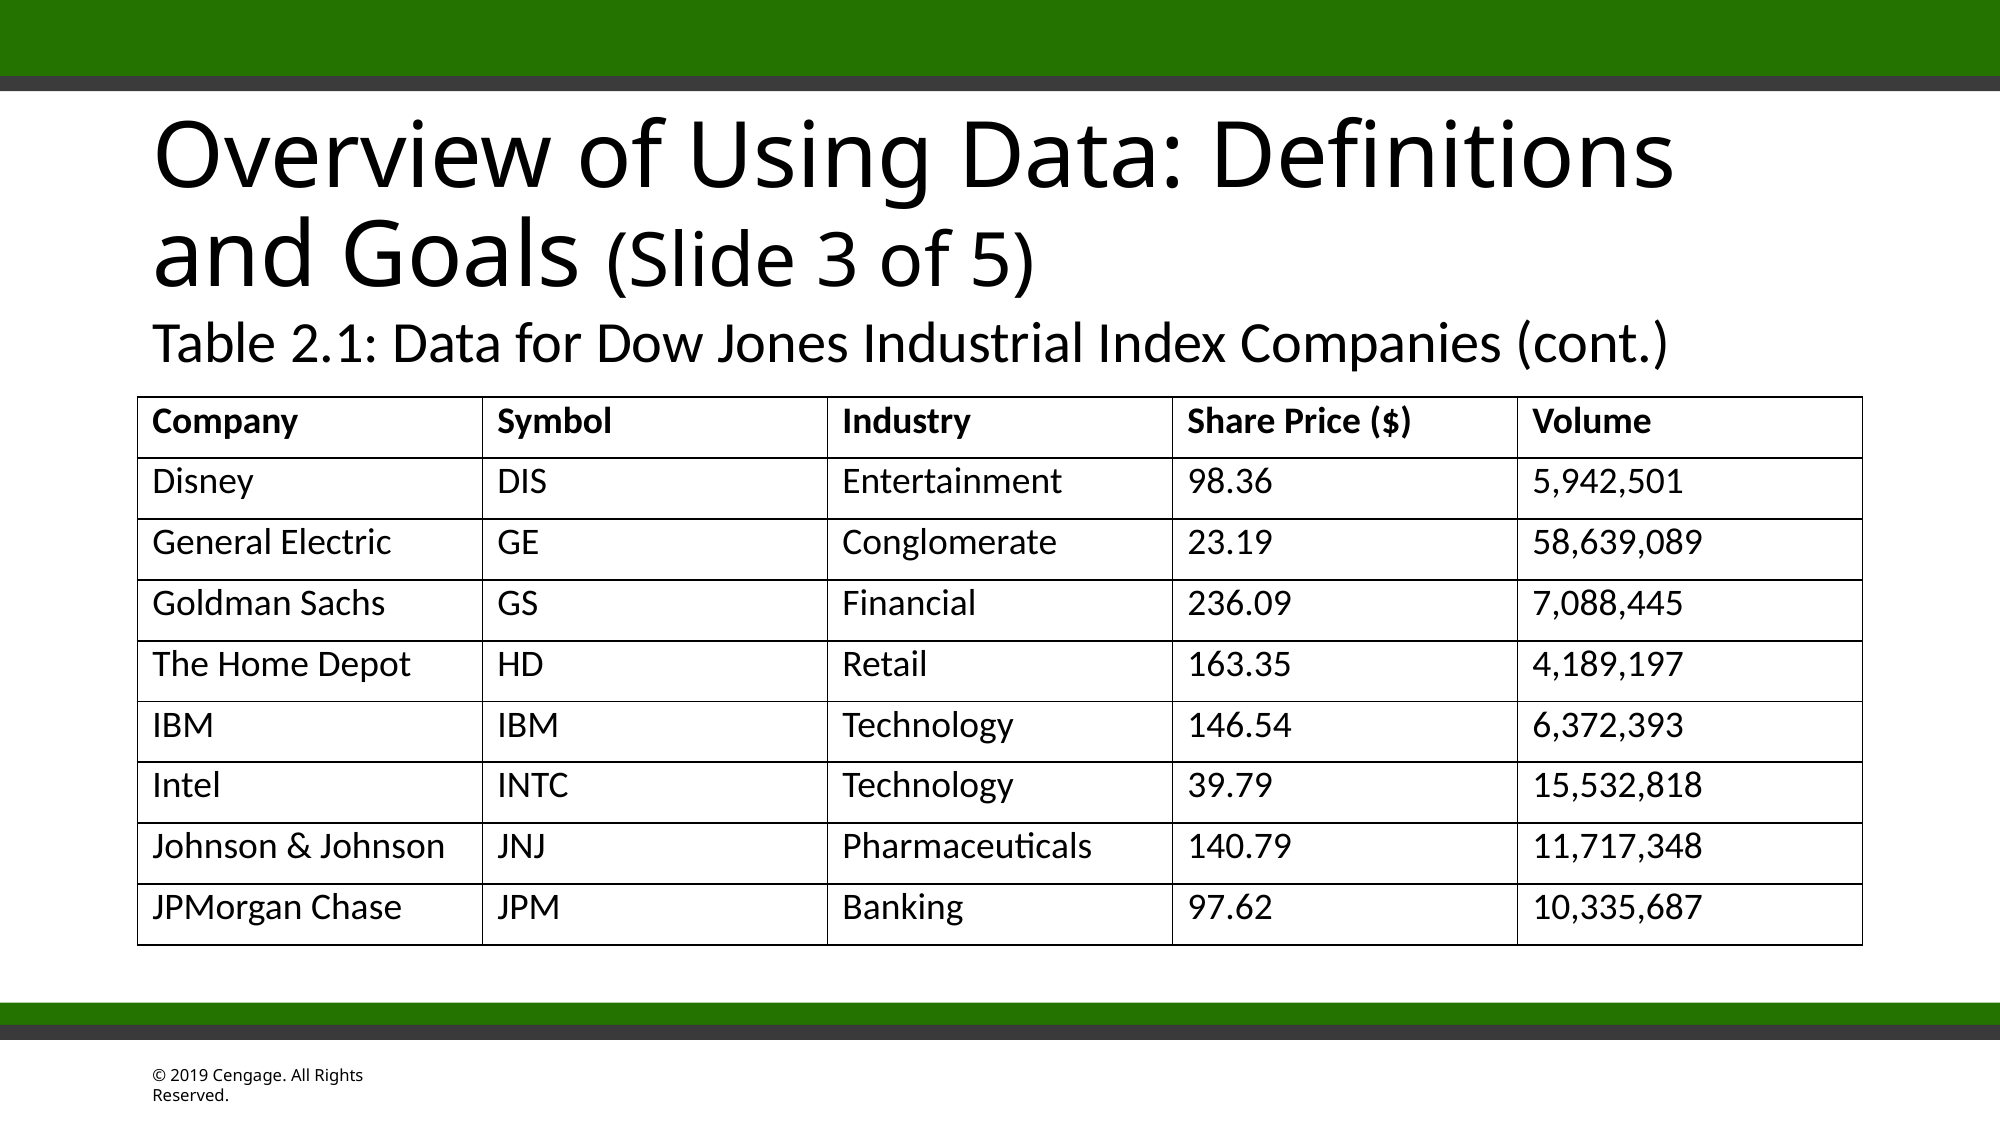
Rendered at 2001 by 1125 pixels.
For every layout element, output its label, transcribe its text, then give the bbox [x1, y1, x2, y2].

table_cell 23.19 [1173, 520, 1517, 579]
table_cell Intel [138, 763, 482, 822]
table_cell 4,189,197 [1518, 642, 1862, 701]
table_cell HD [483, 642, 827, 701]
table_cell 58,639,089 [1518, 520, 1862, 579]
table_cell GE [483, 520, 827, 579]
table_cell 39.79 [1173, 763, 1517, 822]
table_cell Johnson & Johnson [138, 824, 482, 883]
table_cell The Home Depot [138, 642, 482, 701]
table_cell 10,335,687 [1518, 885, 1862, 944]
table_cell 236.09 [1173, 581, 1517, 640]
table_cell 163.35 [1173, 642, 1517, 701]
table_cell Technology [828, 702, 1172, 761]
table_cell JNJ [483, 824, 827, 883]
table_cell IBM [483, 702, 827, 761]
table_cell Financial [828, 581, 1172, 640]
table_cell Banking [828, 885, 1172, 944]
table_cell 11,717,348 [1518, 824, 1862, 883]
table_header Share Price ($) [1173, 398, 1517, 457]
table_cell 5,942,501 [1518, 459, 1862, 518]
table_cell JPMorgan Chase [138, 885, 482, 944]
table_cell Conglomerate [828, 520, 1172, 579]
table_cell Goldman Sachs [138, 581, 482, 640]
table_cell 146.54 [1173, 702, 1517, 761]
table_cell General Electric [138, 520, 482, 579]
table_header Symbol [483, 398, 827, 457]
table_cell Disney [138, 459, 482, 518]
table_header Volume [1518, 398, 1862, 457]
table_cell Pharmaceuticals [828, 824, 1172, 883]
list Table 2.1: Data for Dow Jones Industrial Index Companies (cont.) [137, 304, 1863, 396]
table_cell INTC [483, 763, 827, 822]
table_cell GS [483, 581, 827, 640]
table_cell DIS [483, 459, 827, 518]
table_header Industry [828, 398, 1172, 457]
table_cell JPM [483, 885, 827, 944]
table_cell 7,088,445 [1518, 581, 1862, 640]
table_cell Technology [828, 763, 1172, 822]
table_cell 97.62 [1173, 885, 1517, 944]
table_cell Entertainment [828, 459, 1172, 518]
title Overview of Using Data: Definitions and Goals (Slide 3 of 5) [137, 101, 1863, 275]
table_cell 15,532,818 [1518, 763, 1862, 822]
table_cell Retail [828, 642, 1172, 701]
table_cell 6,372,393 [1518, 702, 1862, 761]
table_header Company [138, 398, 482, 457]
table_cell IBM [138, 702, 482, 761]
table_cell 98.36 [1173, 459, 1517, 518]
table_cell 140.79 [1173, 824, 1517, 883]
